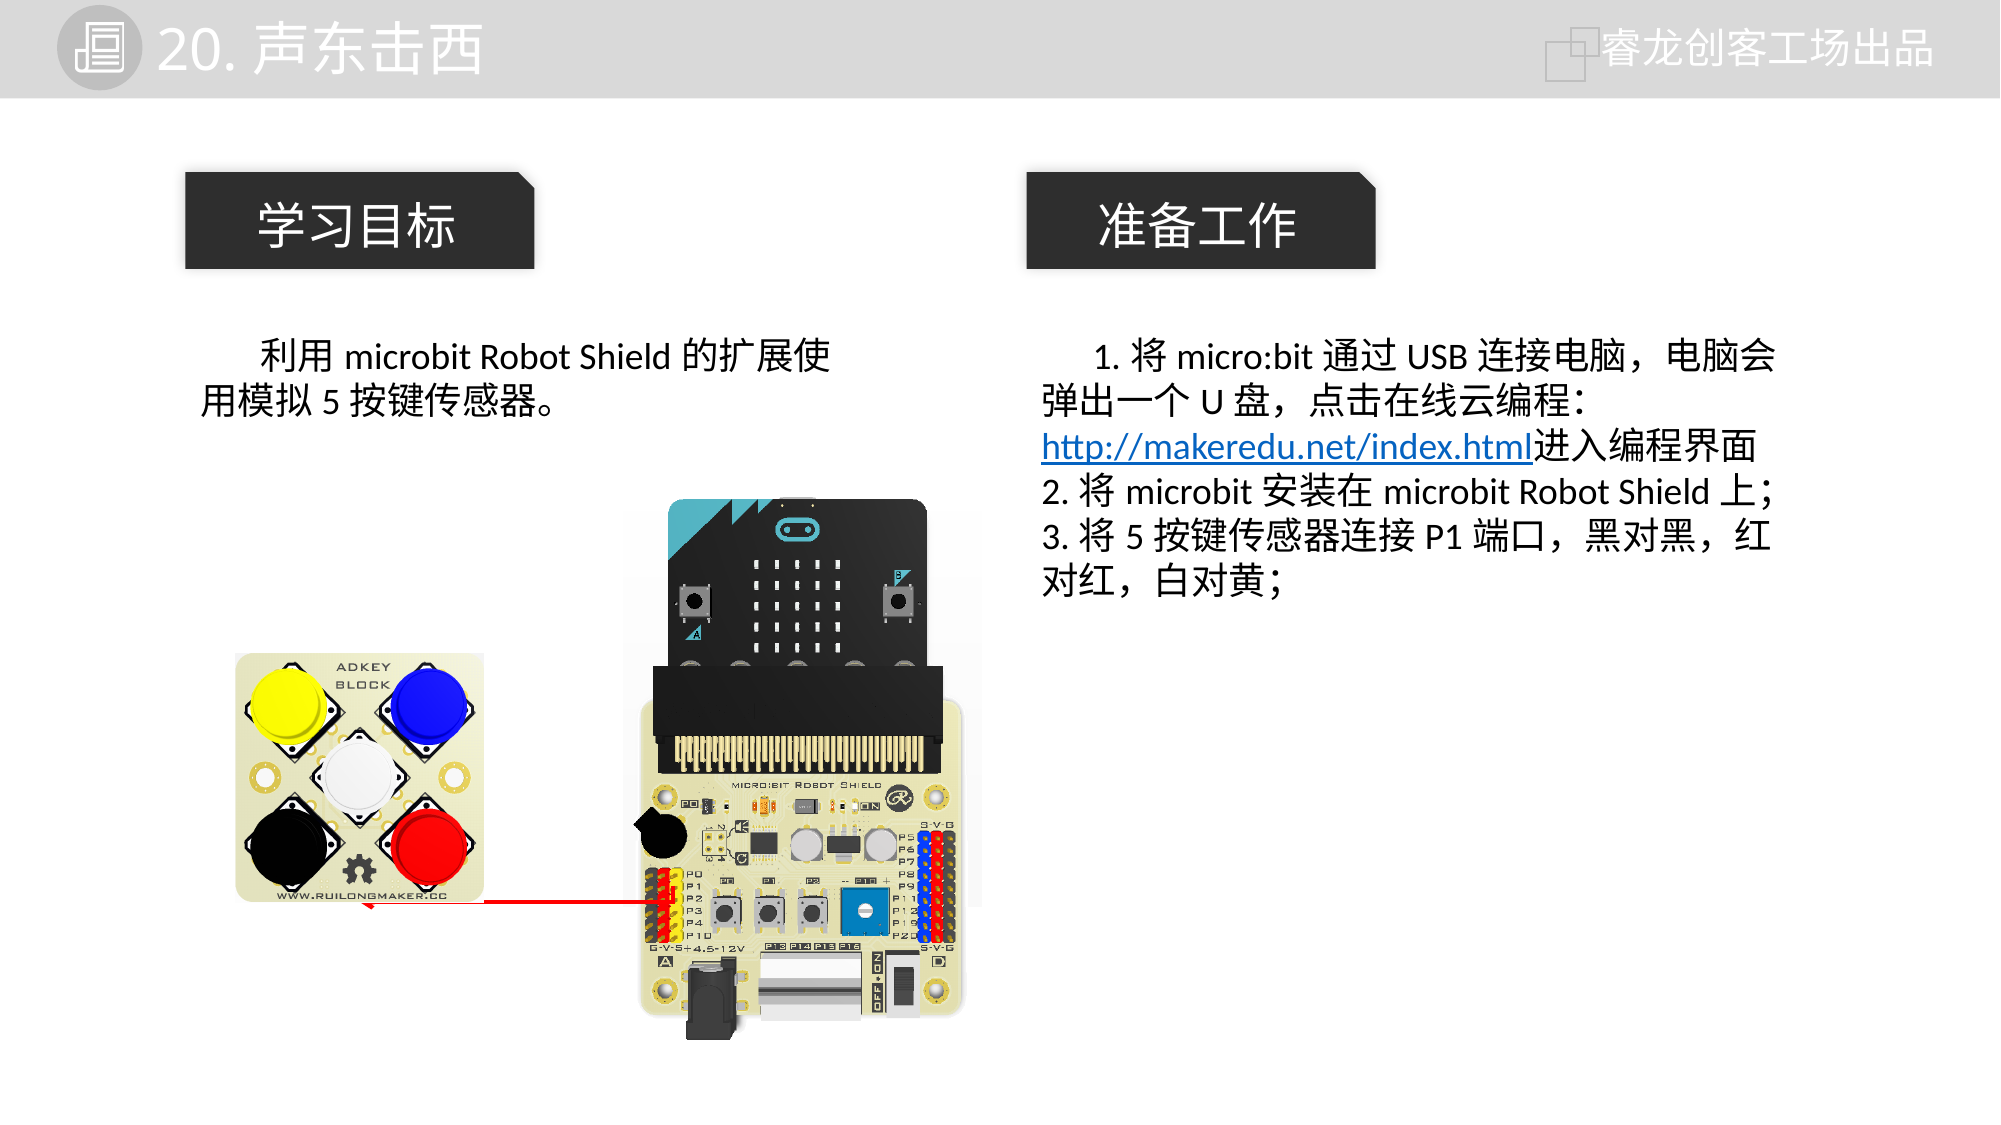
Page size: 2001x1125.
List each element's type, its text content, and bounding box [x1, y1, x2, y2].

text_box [484, 885, 674, 903]
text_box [1026, 172, 1796, 795]
text_box [56, 3, 141, 92]
text_box [0, 0, 2000, 99]
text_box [185, 172, 872, 431]
picture [75, 22, 124, 73]
text_box 20.声东击西 [141, 5, 501, 90]
text_box 睿龙创客工场出品 [1586, 14, 1950, 80]
picture [235, 653, 484, 903]
picture [623, 489, 982, 1045]
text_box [1546, 28, 1599, 81]
